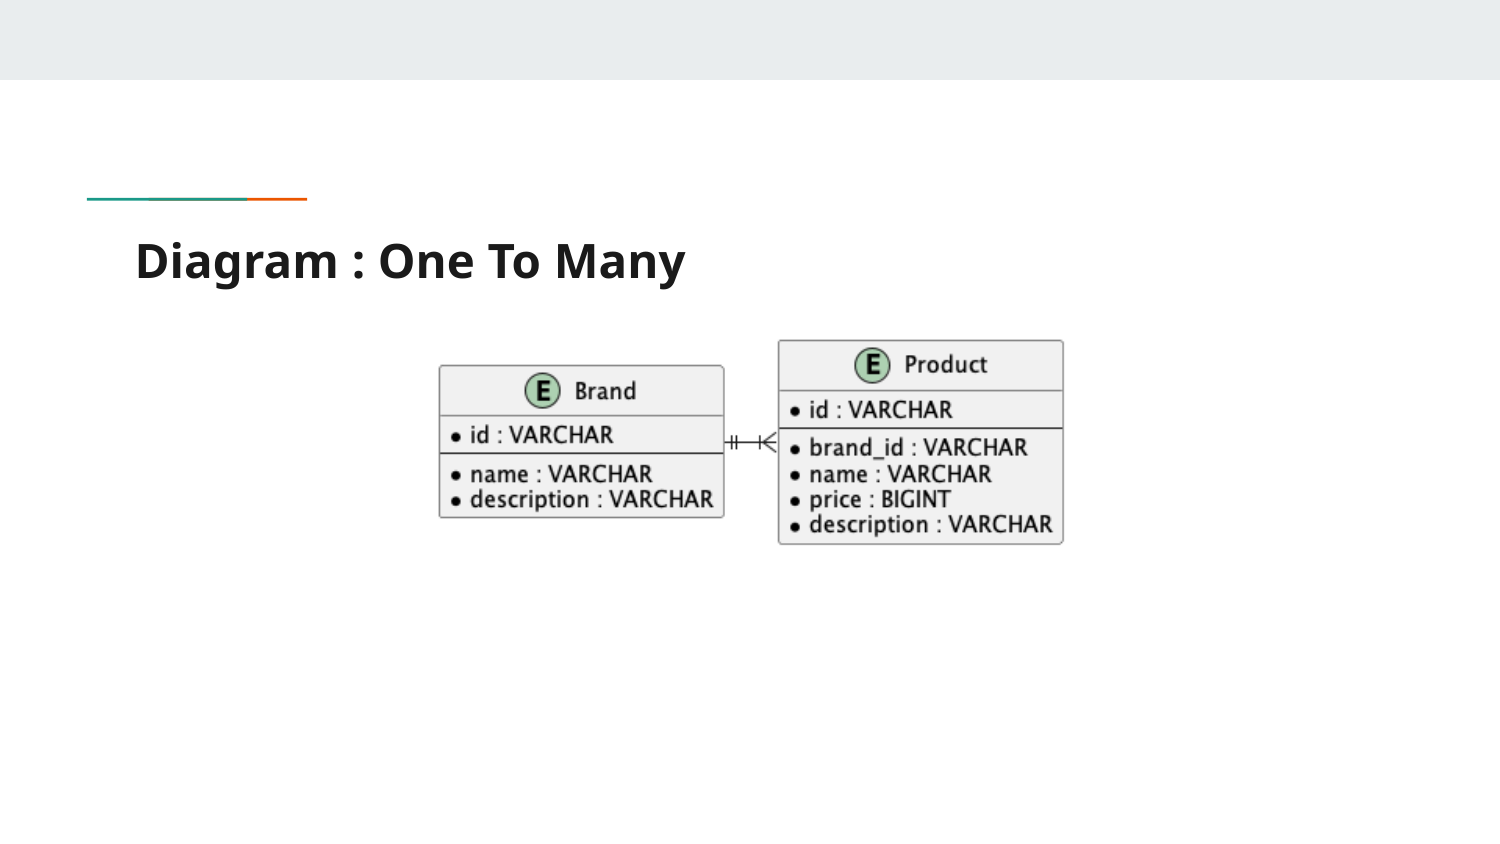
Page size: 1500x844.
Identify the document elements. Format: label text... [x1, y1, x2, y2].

picture [427, 328, 1073, 553]
title Diagram : One To Many [119, 216, 1381, 305]
